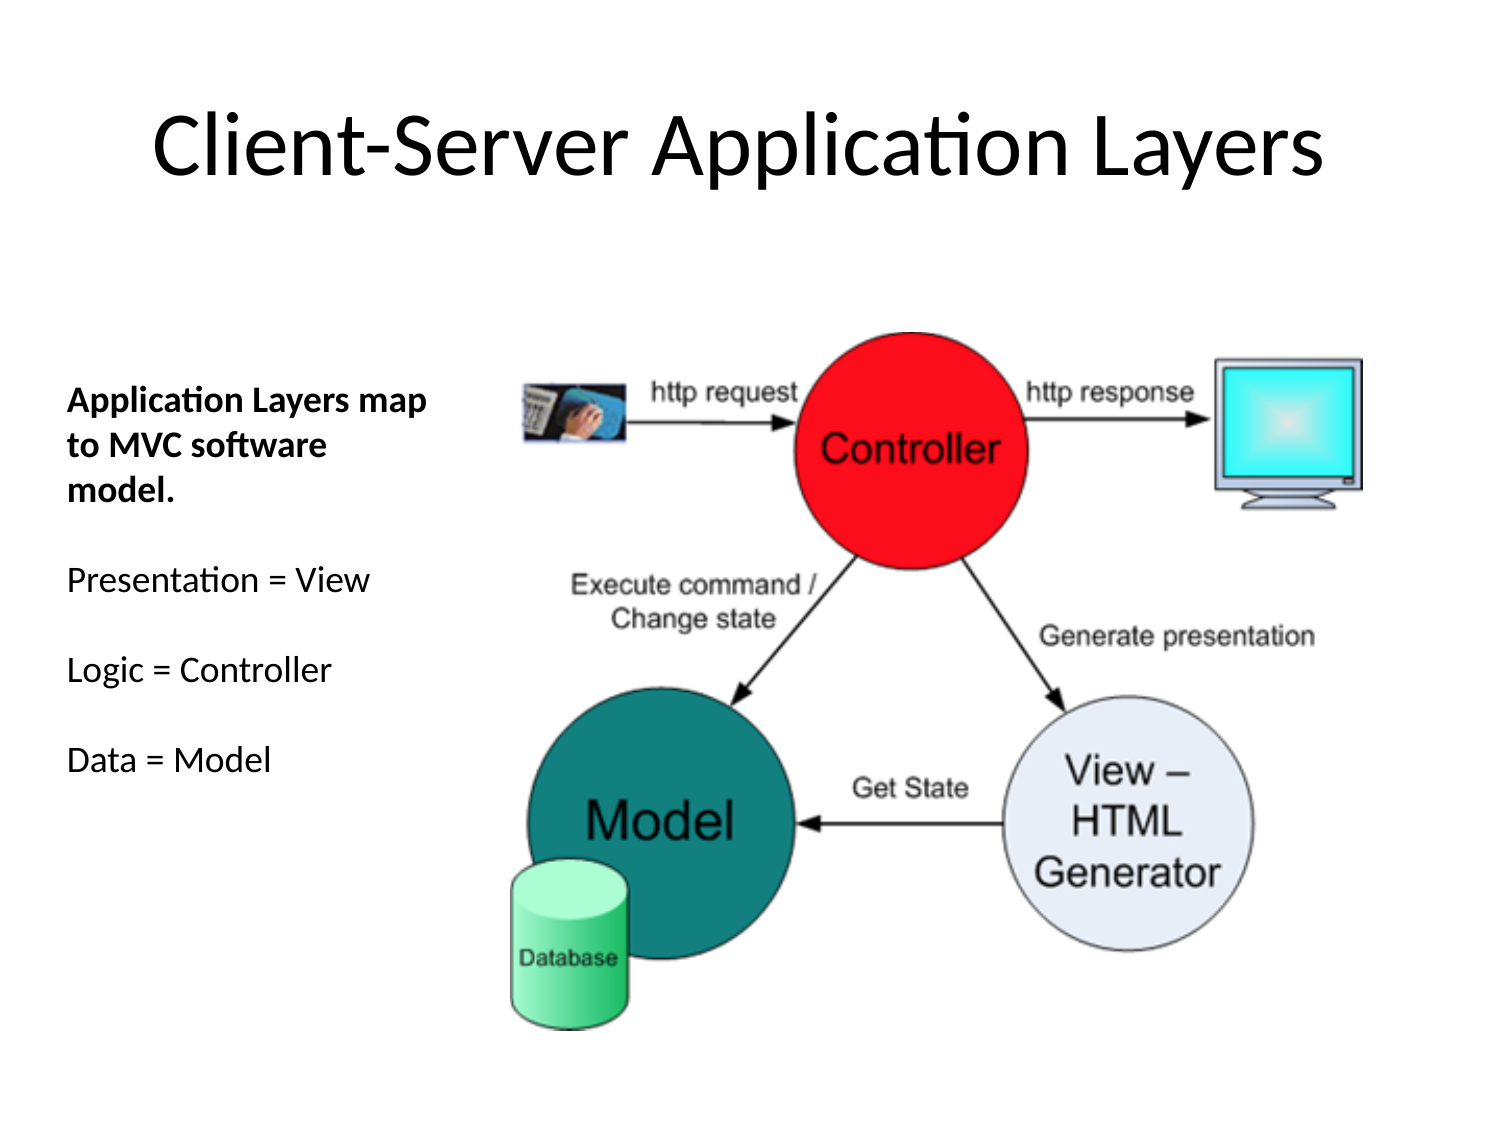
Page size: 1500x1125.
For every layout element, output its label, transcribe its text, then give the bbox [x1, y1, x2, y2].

title Client-Server Application Layers [75, 45, 1425, 233]
picture [510, 331, 1363, 1031]
text_box Application Layers map to MVC software model. Presentation = View Logic = Controller Data = Model [52, 367, 448, 833]
